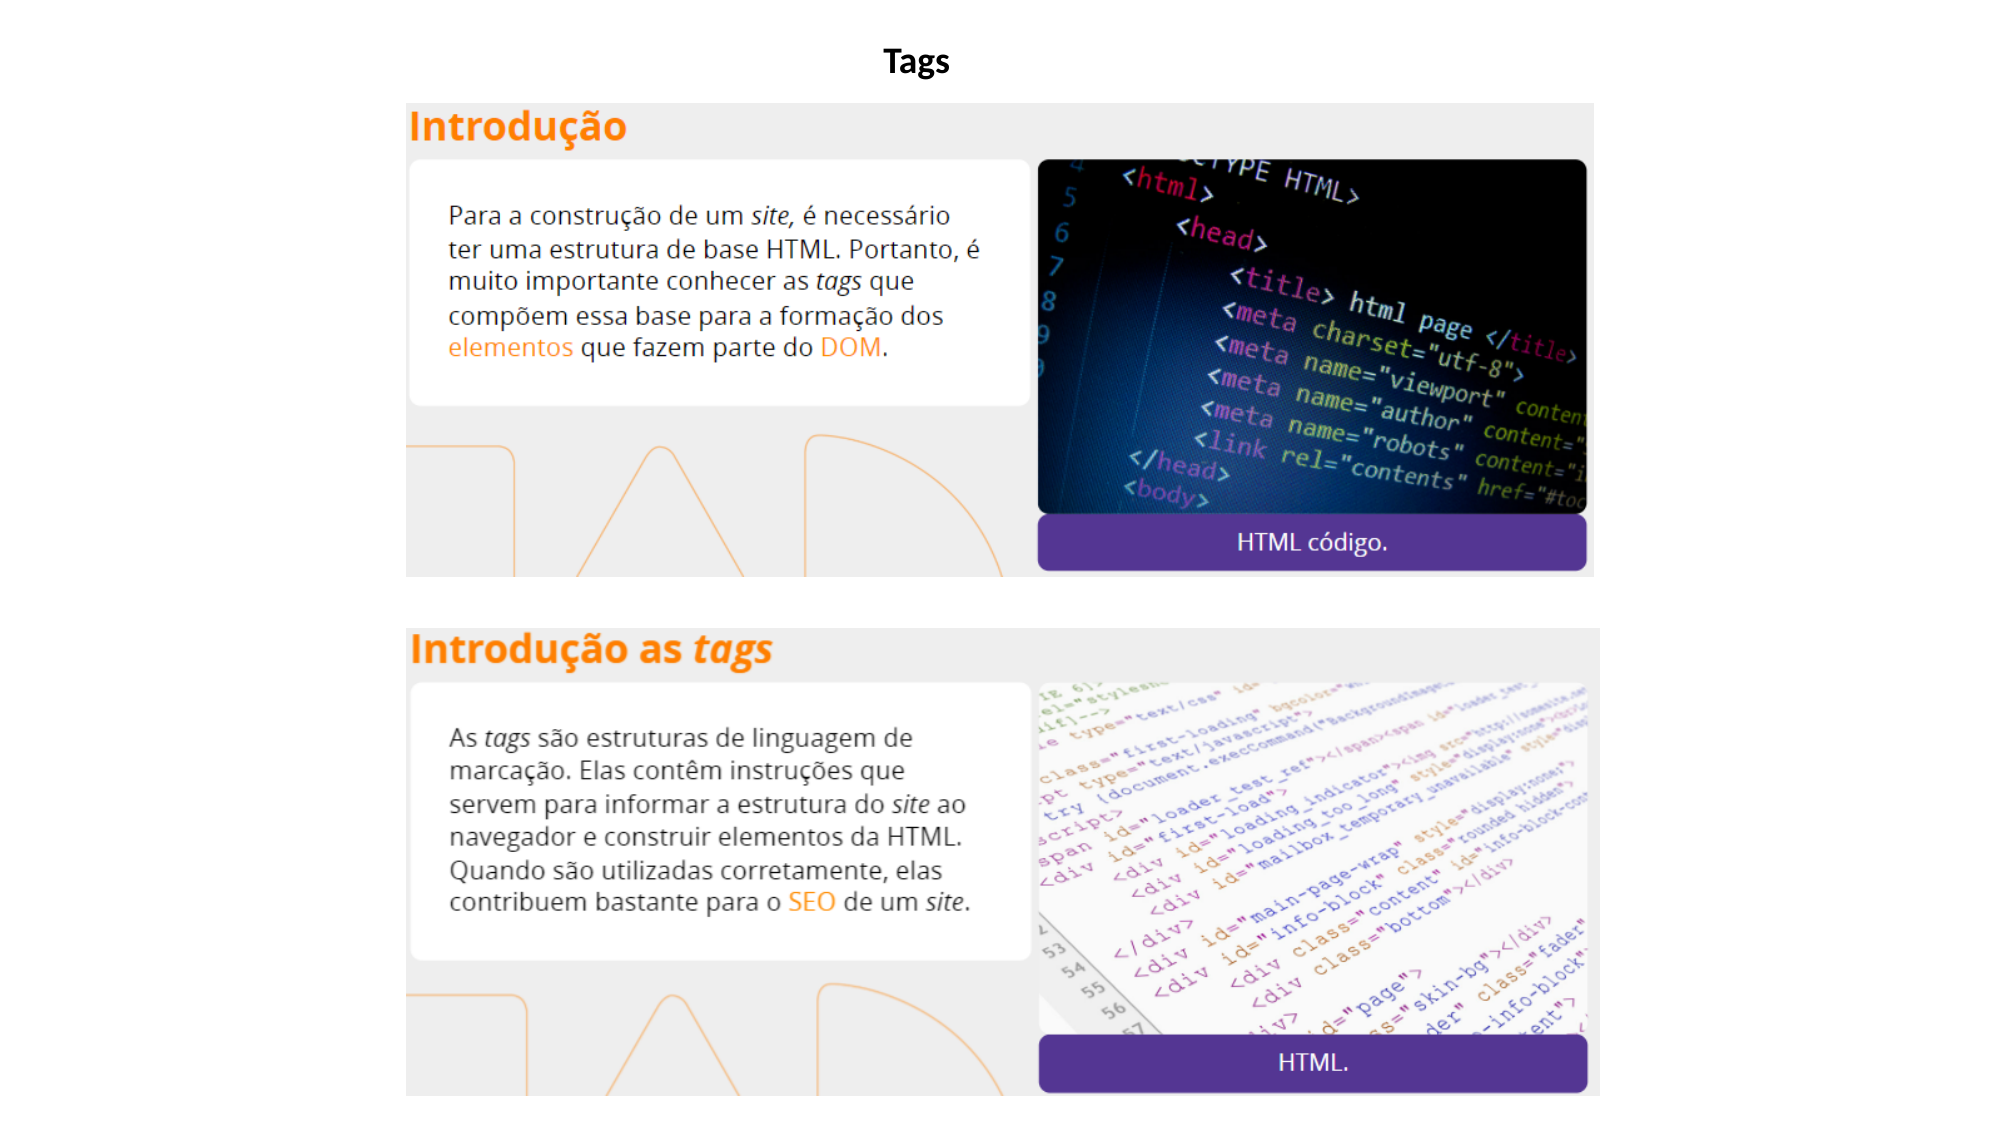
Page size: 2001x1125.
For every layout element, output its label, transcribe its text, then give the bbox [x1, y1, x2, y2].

picture [406, 103, 1594, 577]
text_box Tags [774, 28, 1060, 89]
picture [406, 628, 1600, 1096]
